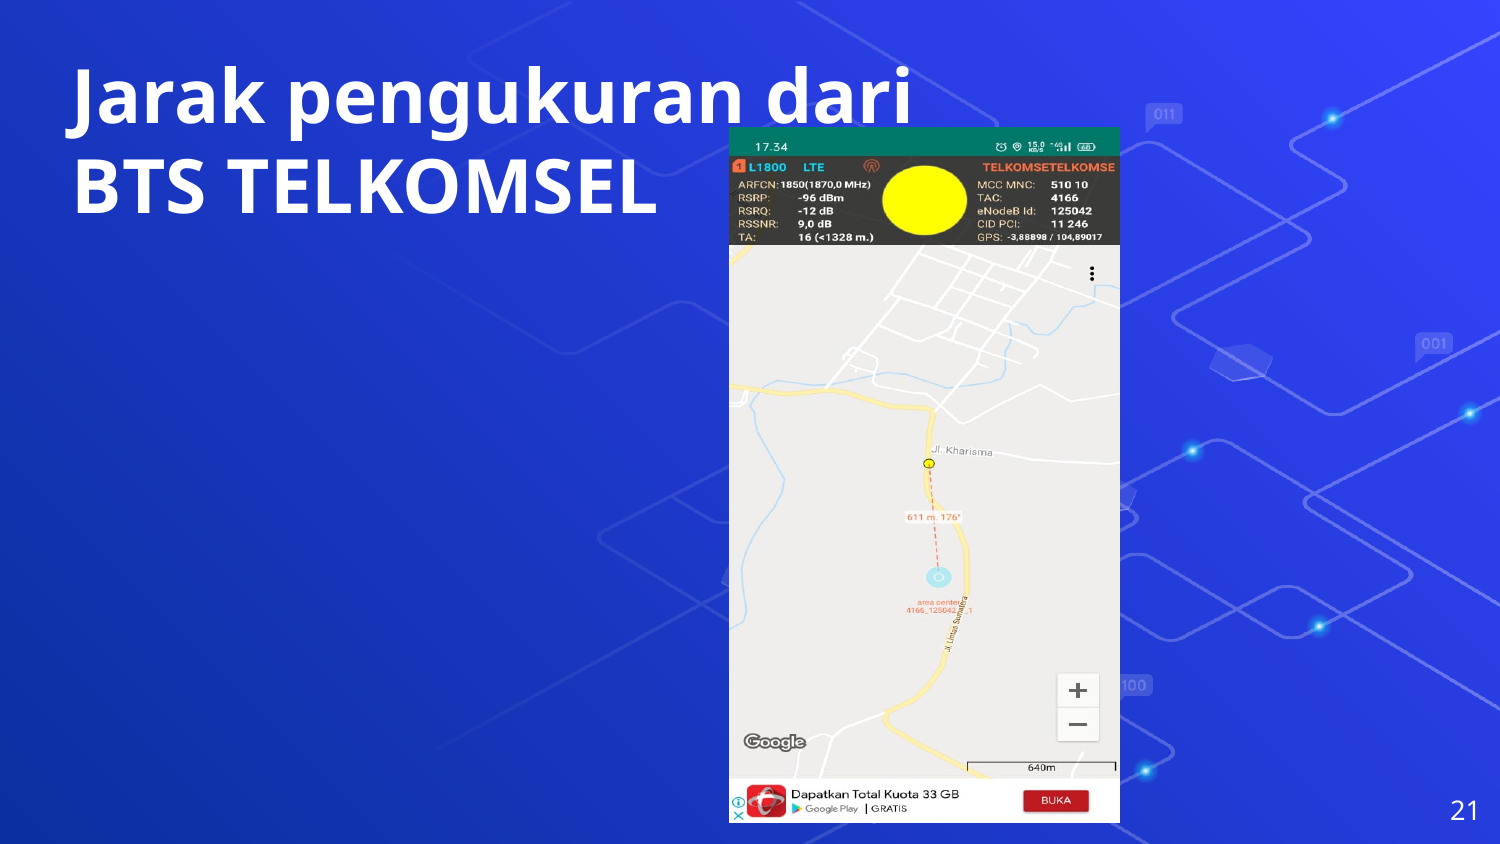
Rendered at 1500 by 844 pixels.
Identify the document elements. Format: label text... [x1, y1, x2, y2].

picture [0, 0, 1500, 844]
slide_number 21 [1391, 779, 1482, 844]
title Jarak pengukuran dari BTS TELKOMSEL [71, 76, 925, 230]
